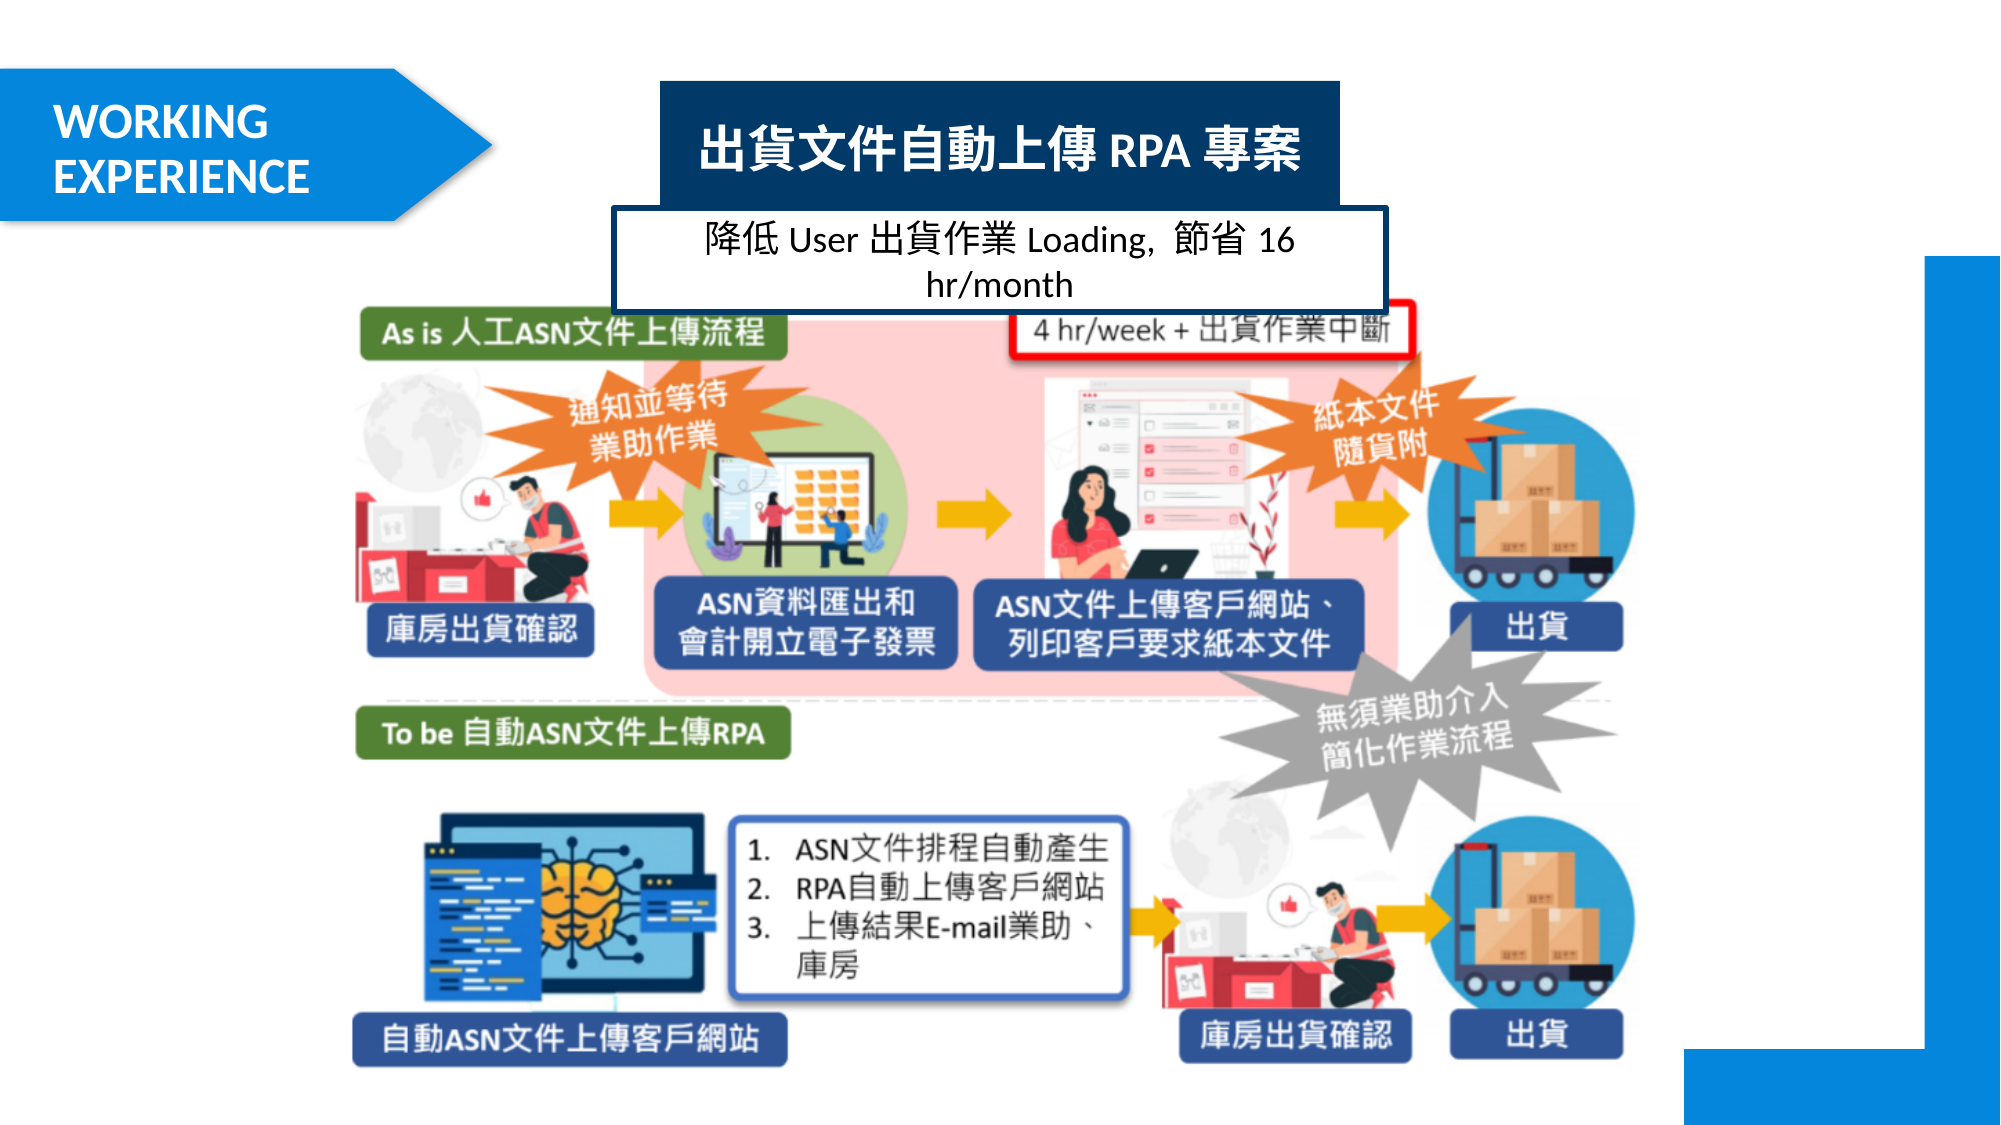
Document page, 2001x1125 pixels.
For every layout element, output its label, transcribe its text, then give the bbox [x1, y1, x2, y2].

picture [336, 284, 1664, 1082]
text_box 降低User出貨作業Loading, 節省16 hr/month [614, 207, 1386, 284]
text_box [1683, 1048, 2000, 1125]
text_box 出貨文件自動上傳RPA專案 [659, 80, 1341, 207]
text_box [1924, 255, 2000, 1066]
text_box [0, 68, 493, 221]
